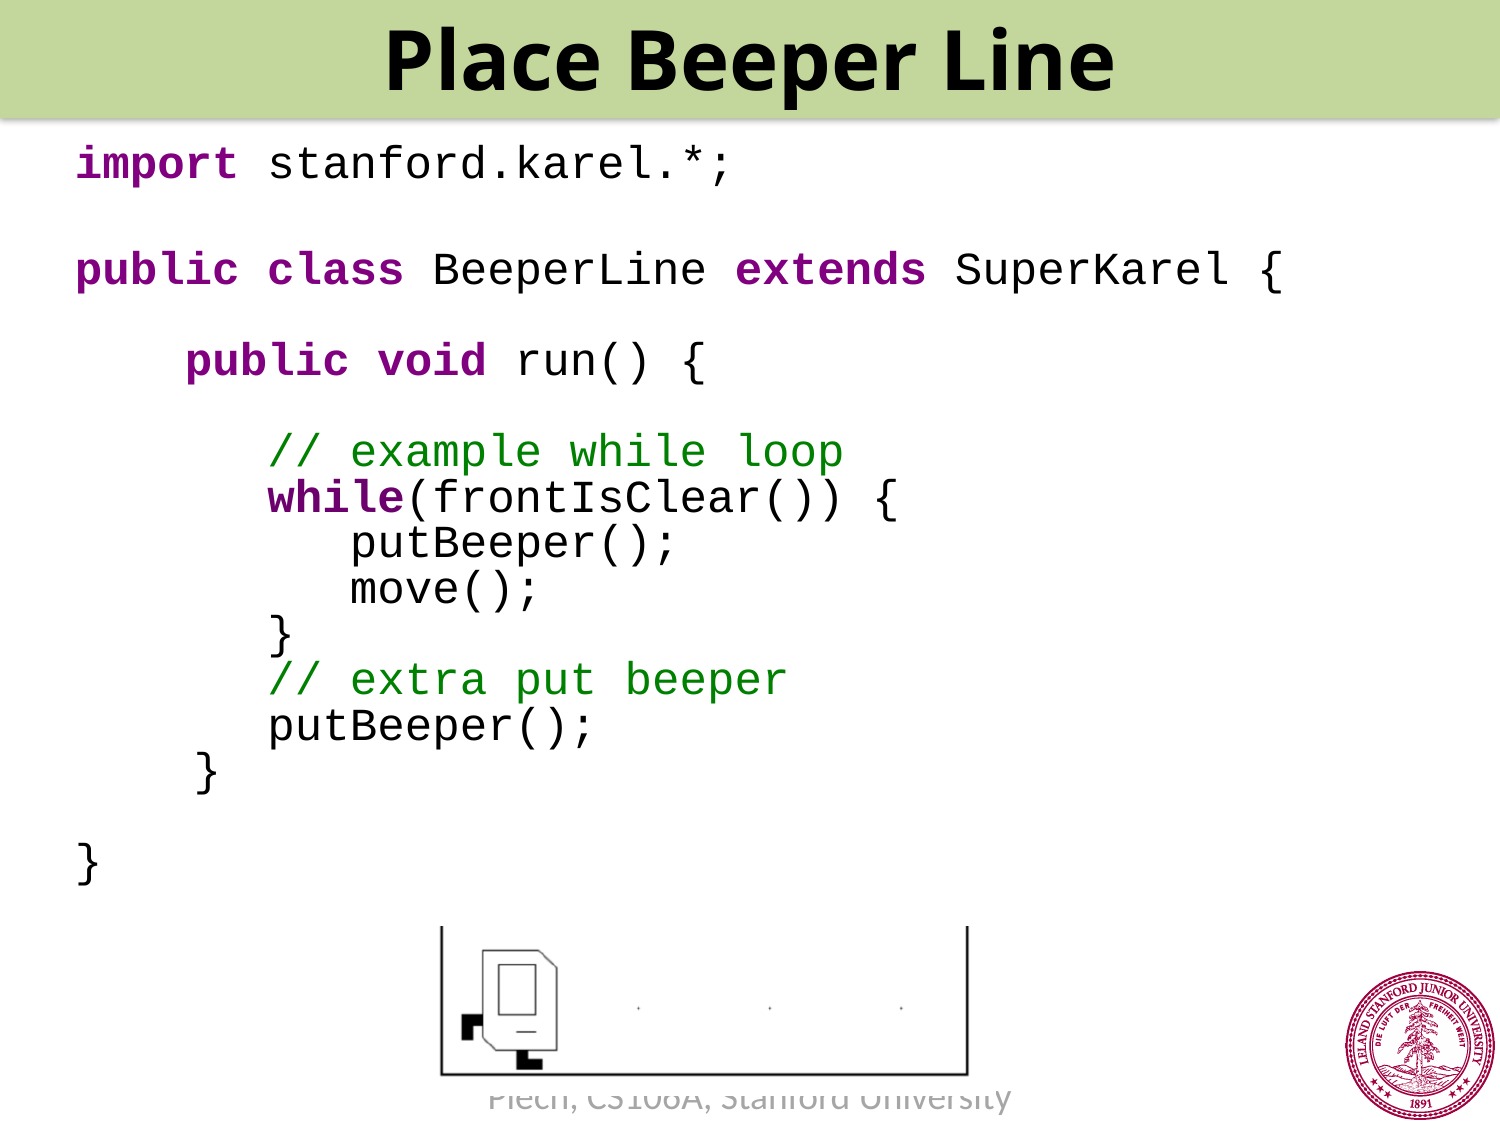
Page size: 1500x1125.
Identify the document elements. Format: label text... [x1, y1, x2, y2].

picture [1345, 971, 1495, 1120]
text_box Place Beeper Line [0, 0, 1500, 122]
text_box import stanford.karel.*; public class BeeperLine extends SuperKarel { public void run() { // example while loop while(frontIsClear()) { putBeeper(); move(); } // extra put beeper putBeeper(); } } [74, 134, 1425, 1096]
picture [400, 925, 996, 1096]
